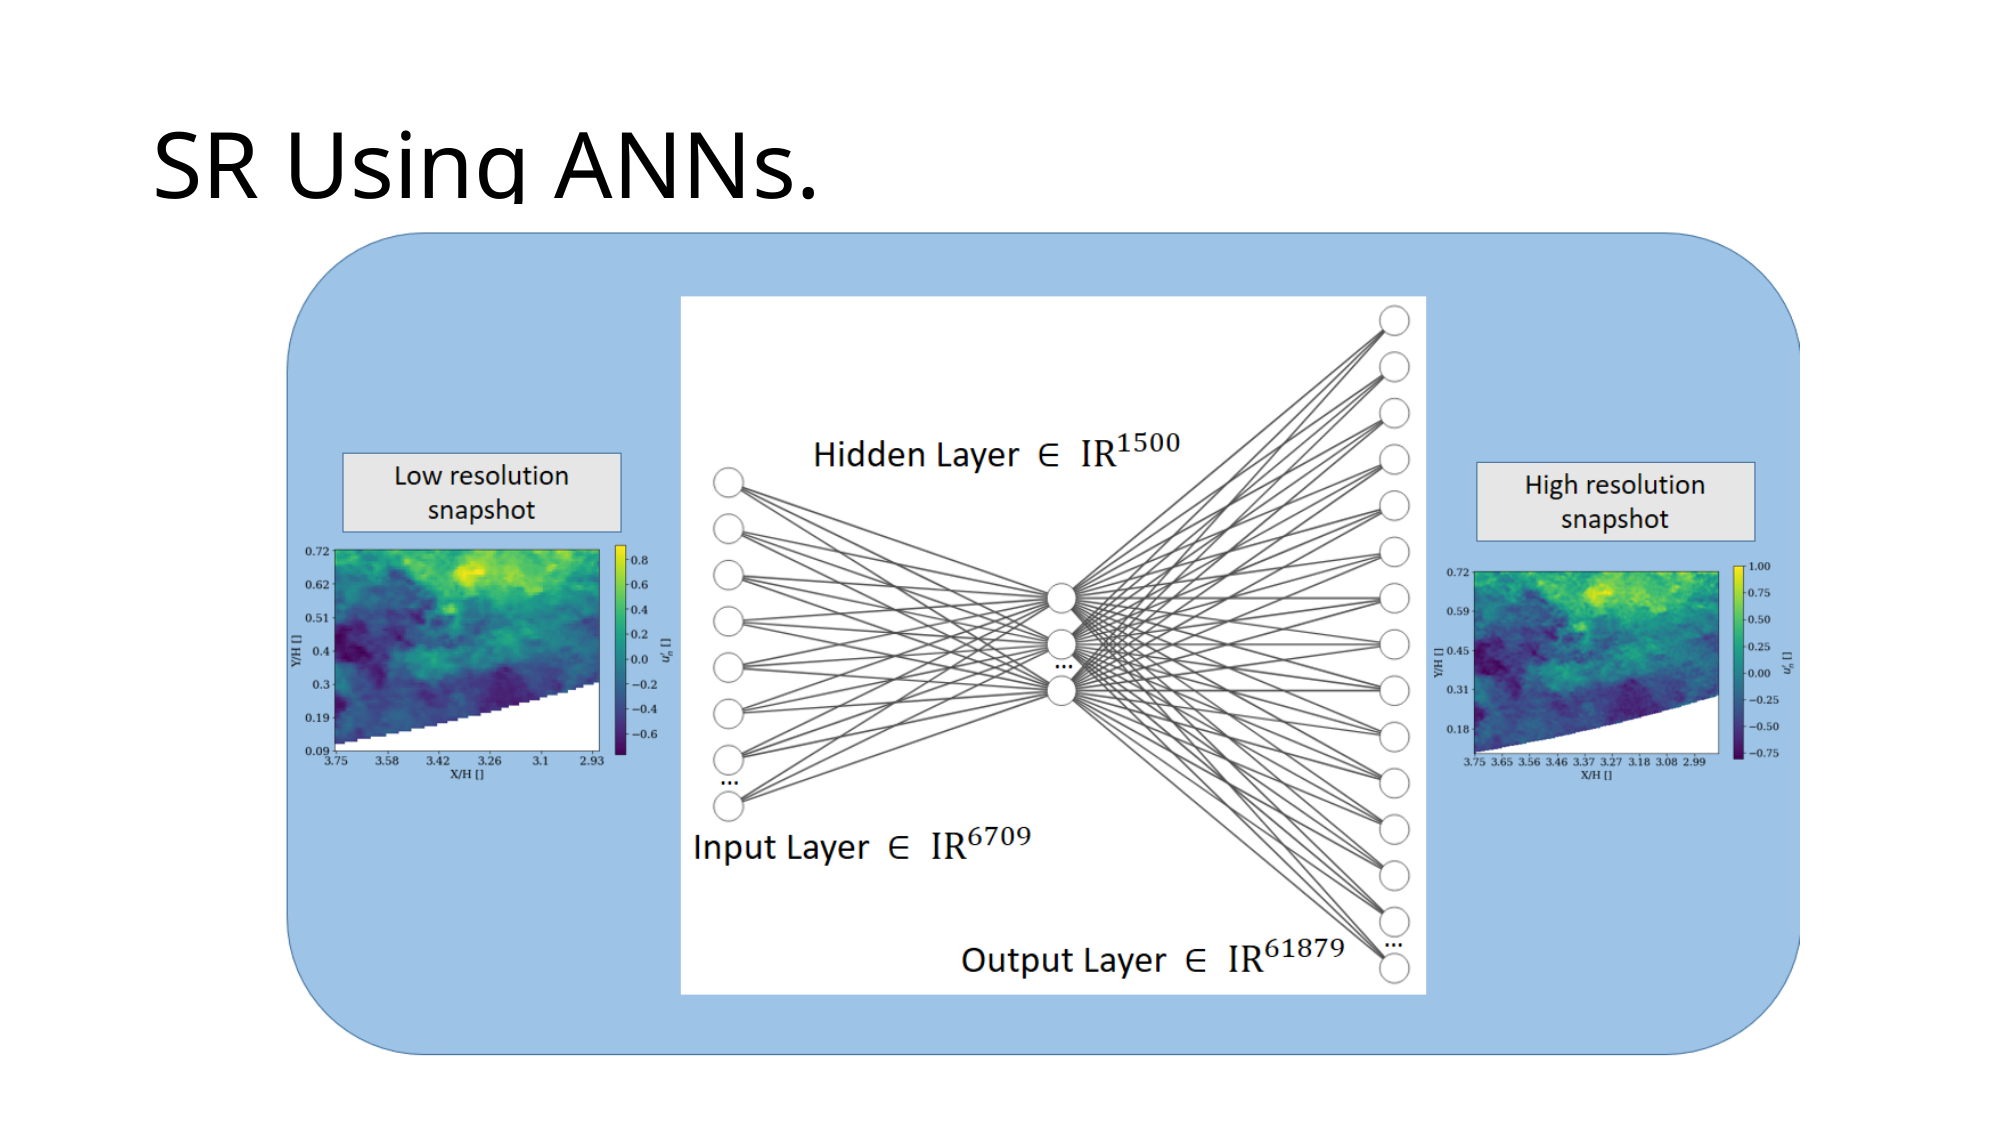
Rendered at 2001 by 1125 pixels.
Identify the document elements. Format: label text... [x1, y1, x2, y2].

title SR Using ANNs. [137, 59, 1863, 278]
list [265, 204, 1800, 1078]
